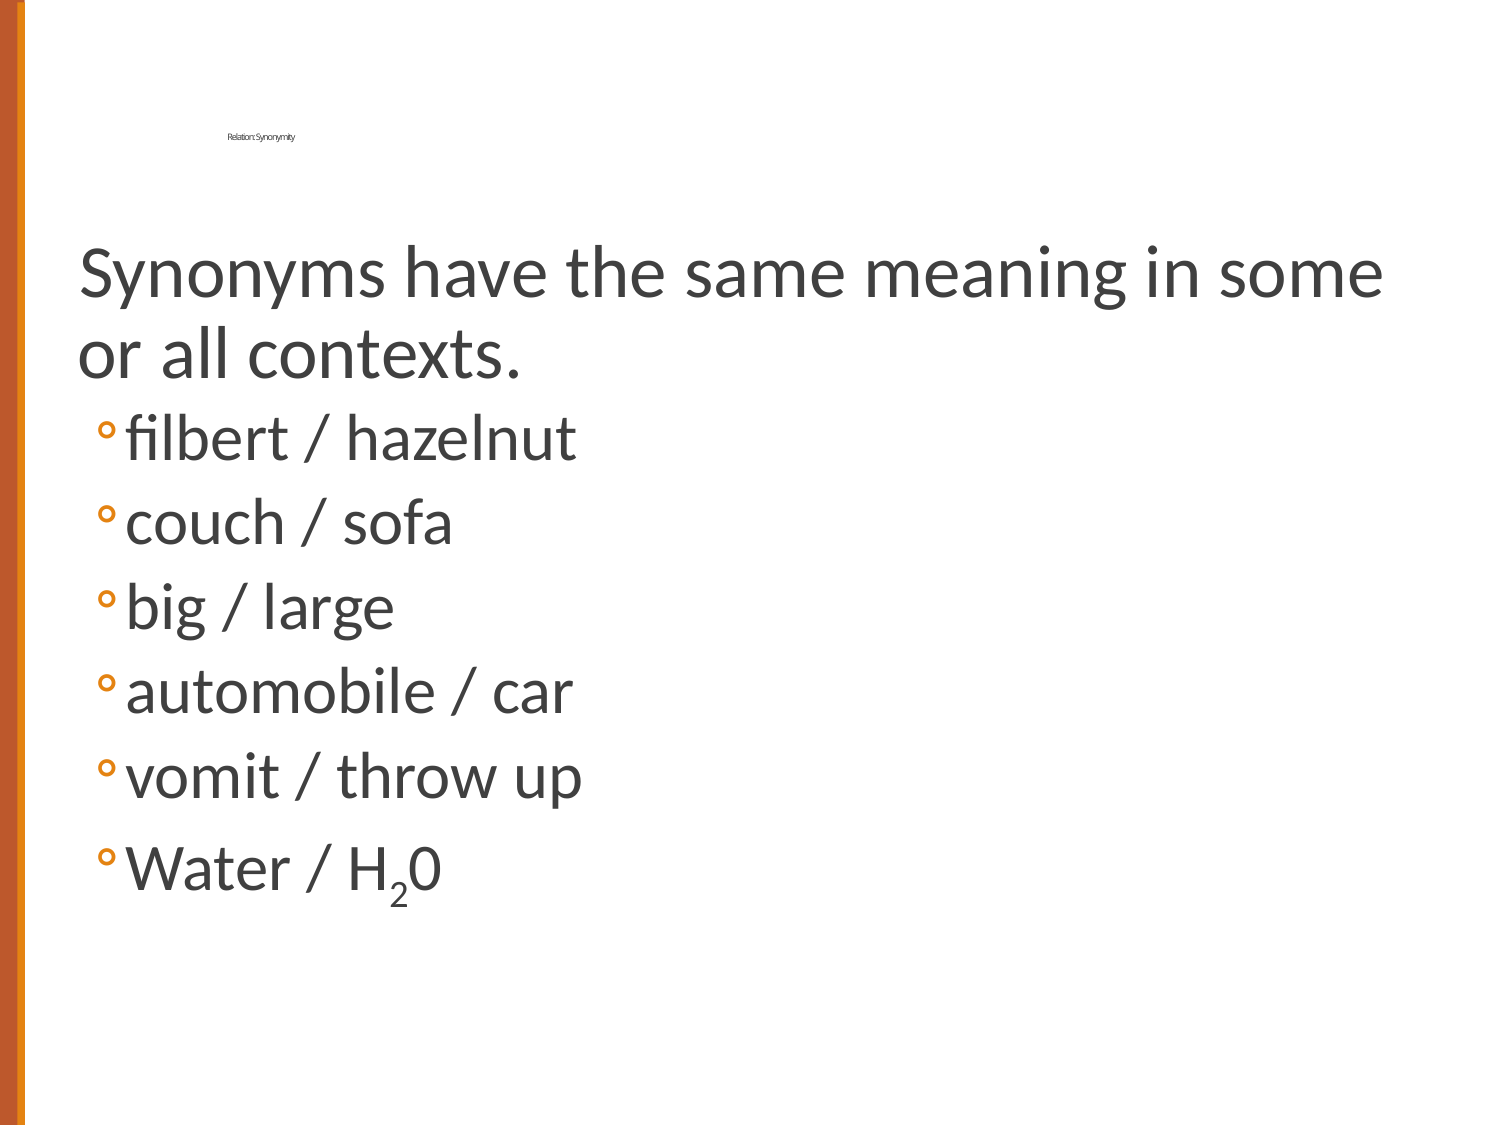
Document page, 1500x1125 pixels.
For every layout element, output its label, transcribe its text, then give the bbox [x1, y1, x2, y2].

list Synonyms have the same meaning in some or all contexts. filbert / hazelnut couch / sofa big / large automobile / car vomit / throw up Water / H20 [62, 224, 1463, 772]
title Relation: Synonymity [212, 125, 1438, 150]
